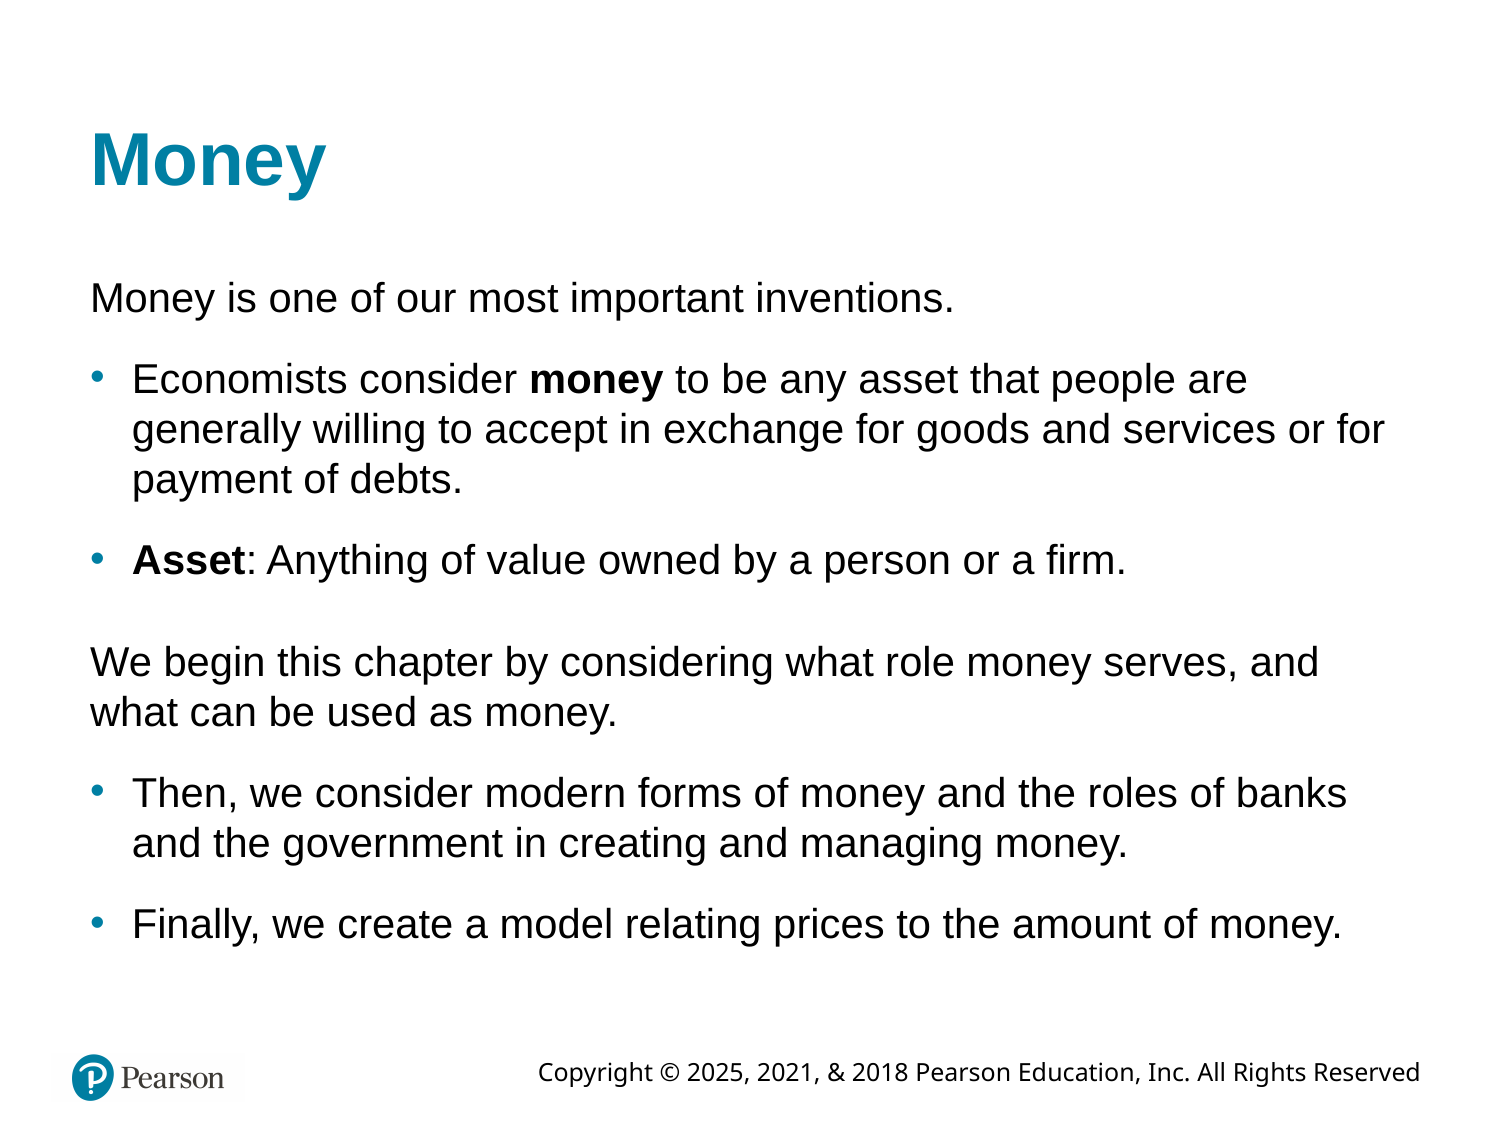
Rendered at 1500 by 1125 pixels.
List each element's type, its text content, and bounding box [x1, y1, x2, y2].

picture [51, 1053, 245, 1102]
title Money [75, 35, 1425, 216]
list Money is one of our most important inventions. Economists consider money to be any asset that people are generally willing to accept in exchange for goods and services or for payment of debts. Asset: Anything of value owned by a person or a firm. [75, 255, 1425, 595]
list We begin this chapter by considering what role money serves, and what can be used as money. Then, we consider modern forms of money and the roles of banks and the government in creating and managing money. Finally, we create a model relating prices to the amount of money. [75, 619, 1425, 997]
